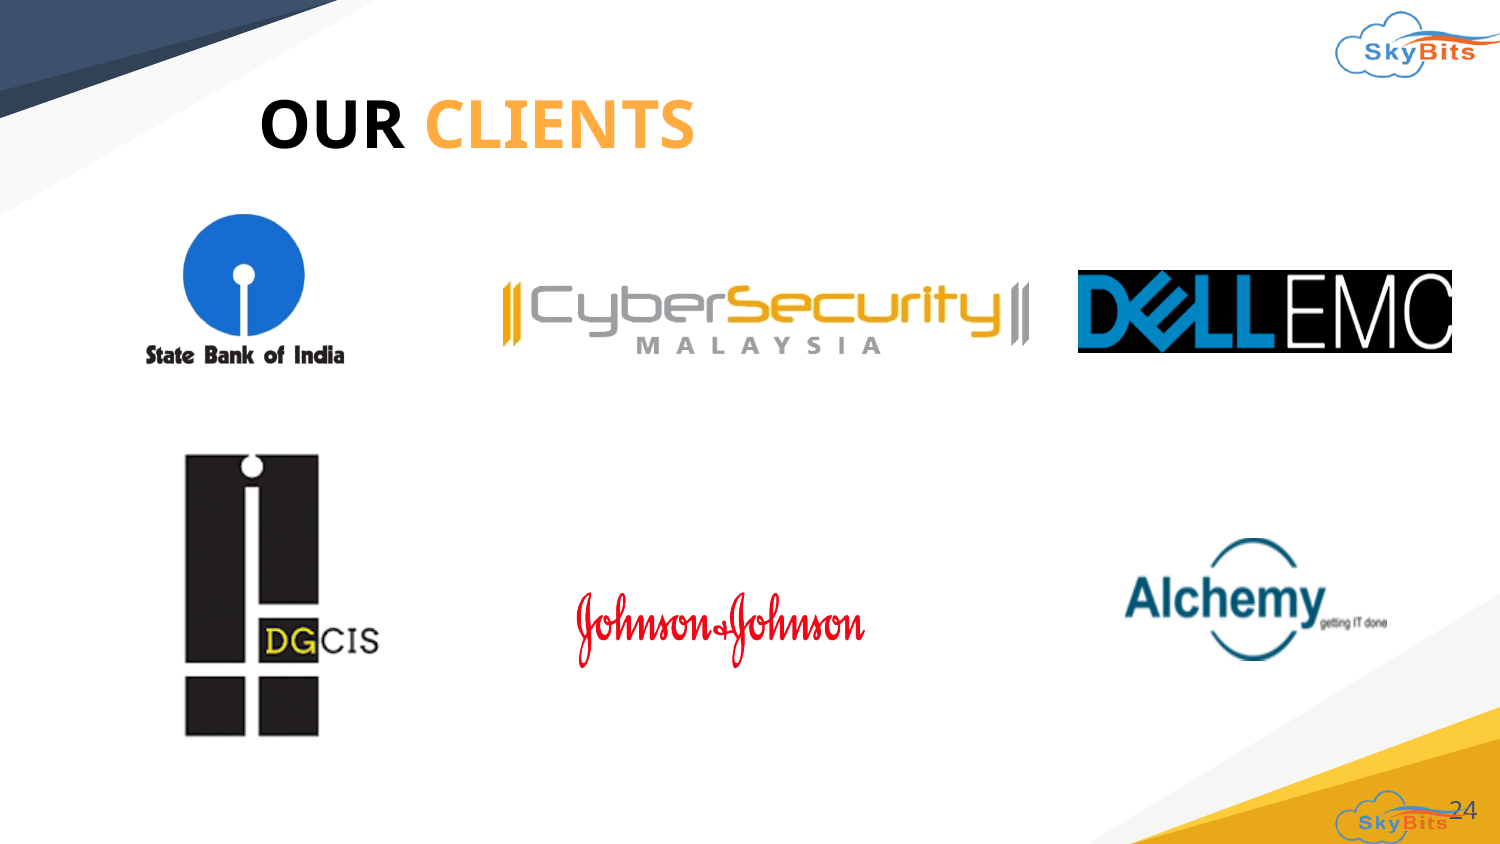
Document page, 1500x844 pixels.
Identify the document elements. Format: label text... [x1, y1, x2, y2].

picture [1077, 324, 1160, 354]
picture [105, 187, 382, 396]
picture [1124, 538, 1387, 662]
picture [1092, 291, 1116, 332]
picture [0, 401, 961, 811]
picture [1143, 269, 1453, 354]
text_box OUR CLIENTS [243, 79, 1407, 177]
picture [1335, 11, 1500, 78]
picture [1335, 790, 1478, 844]
picture [1077, 269, 1160, 299]
picture [503, 280, 1030, 354]
slide_number 24 [1434, 779, 1500, 844]
